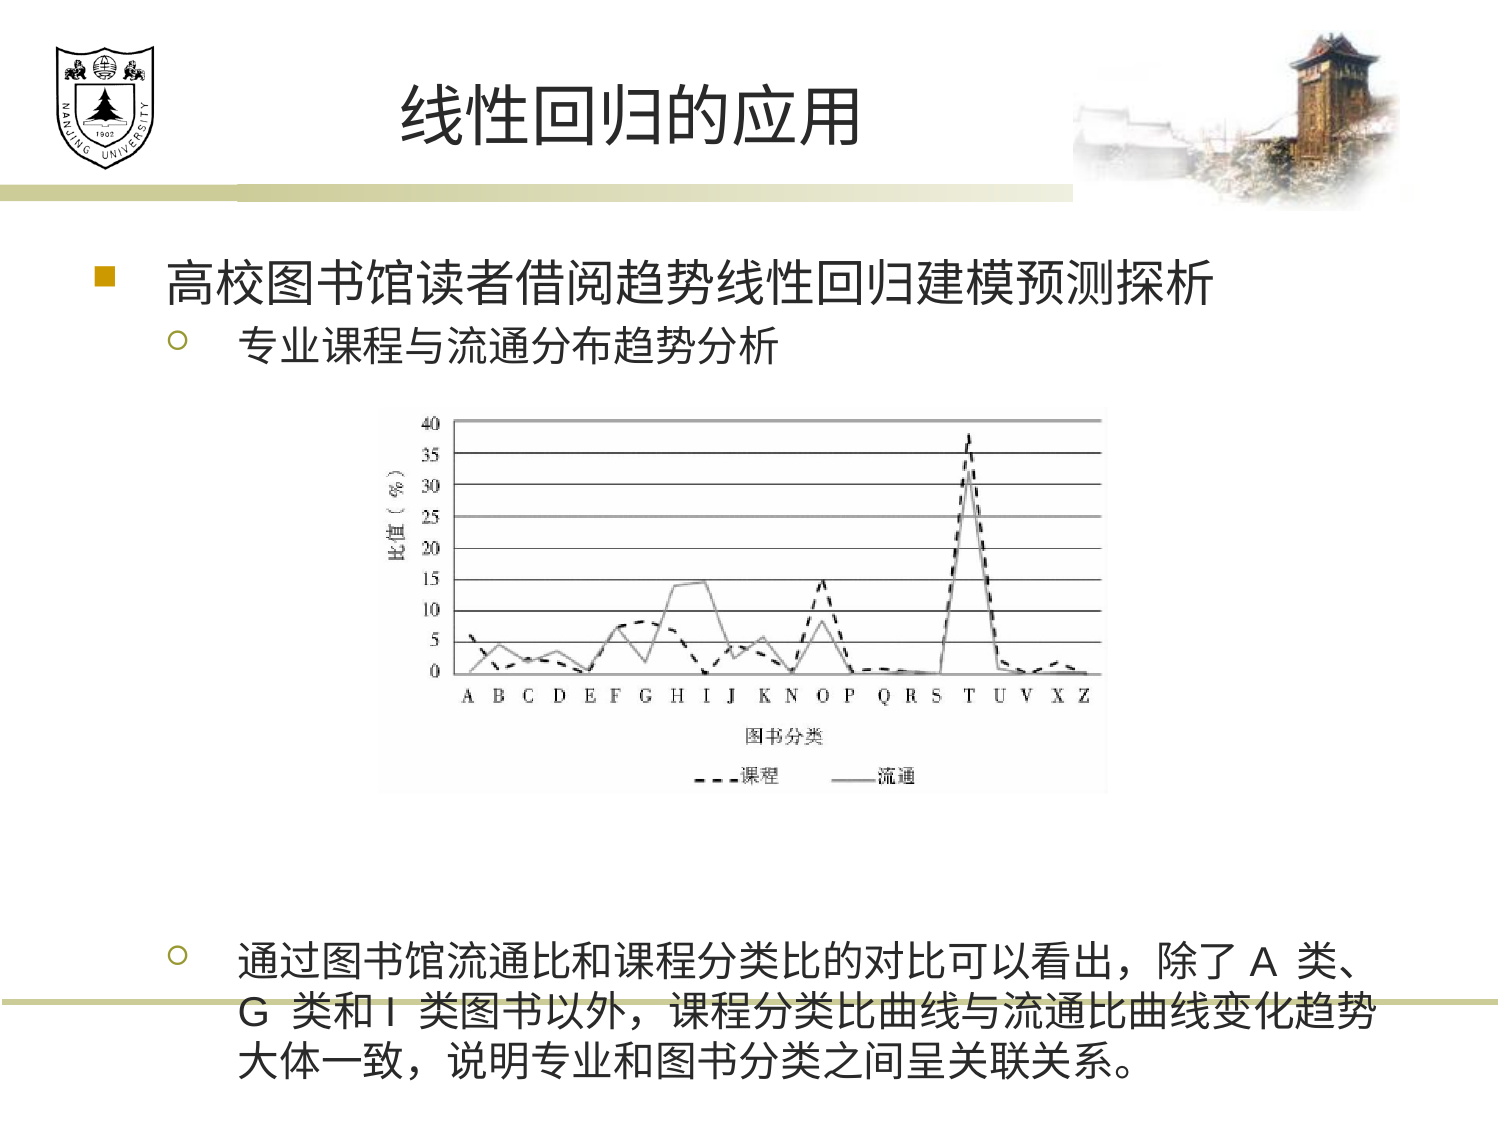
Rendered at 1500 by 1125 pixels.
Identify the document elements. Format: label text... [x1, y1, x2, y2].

picture [2, 999, 1498, 1005]
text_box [352, 403, 1137, 804]
picture [1073, 30, 1400, 211]
title 线性回归的应用 [171, 66, 1093, 161]
list 高校图书馆读者借阅趋势线性回归建模预测探析 专业课程与流通分布趋势分析 通过图书馆流通比和课程分类比的对比可以看出，除了A 类、G 类和I 类图书以外，课程分类比曲线与流通比曲线变化趋势大体一致，说明专业和图书分类之间呈关联关系。 [76, 243, 1413, 965]
picture [50, 42, 160, 173]
